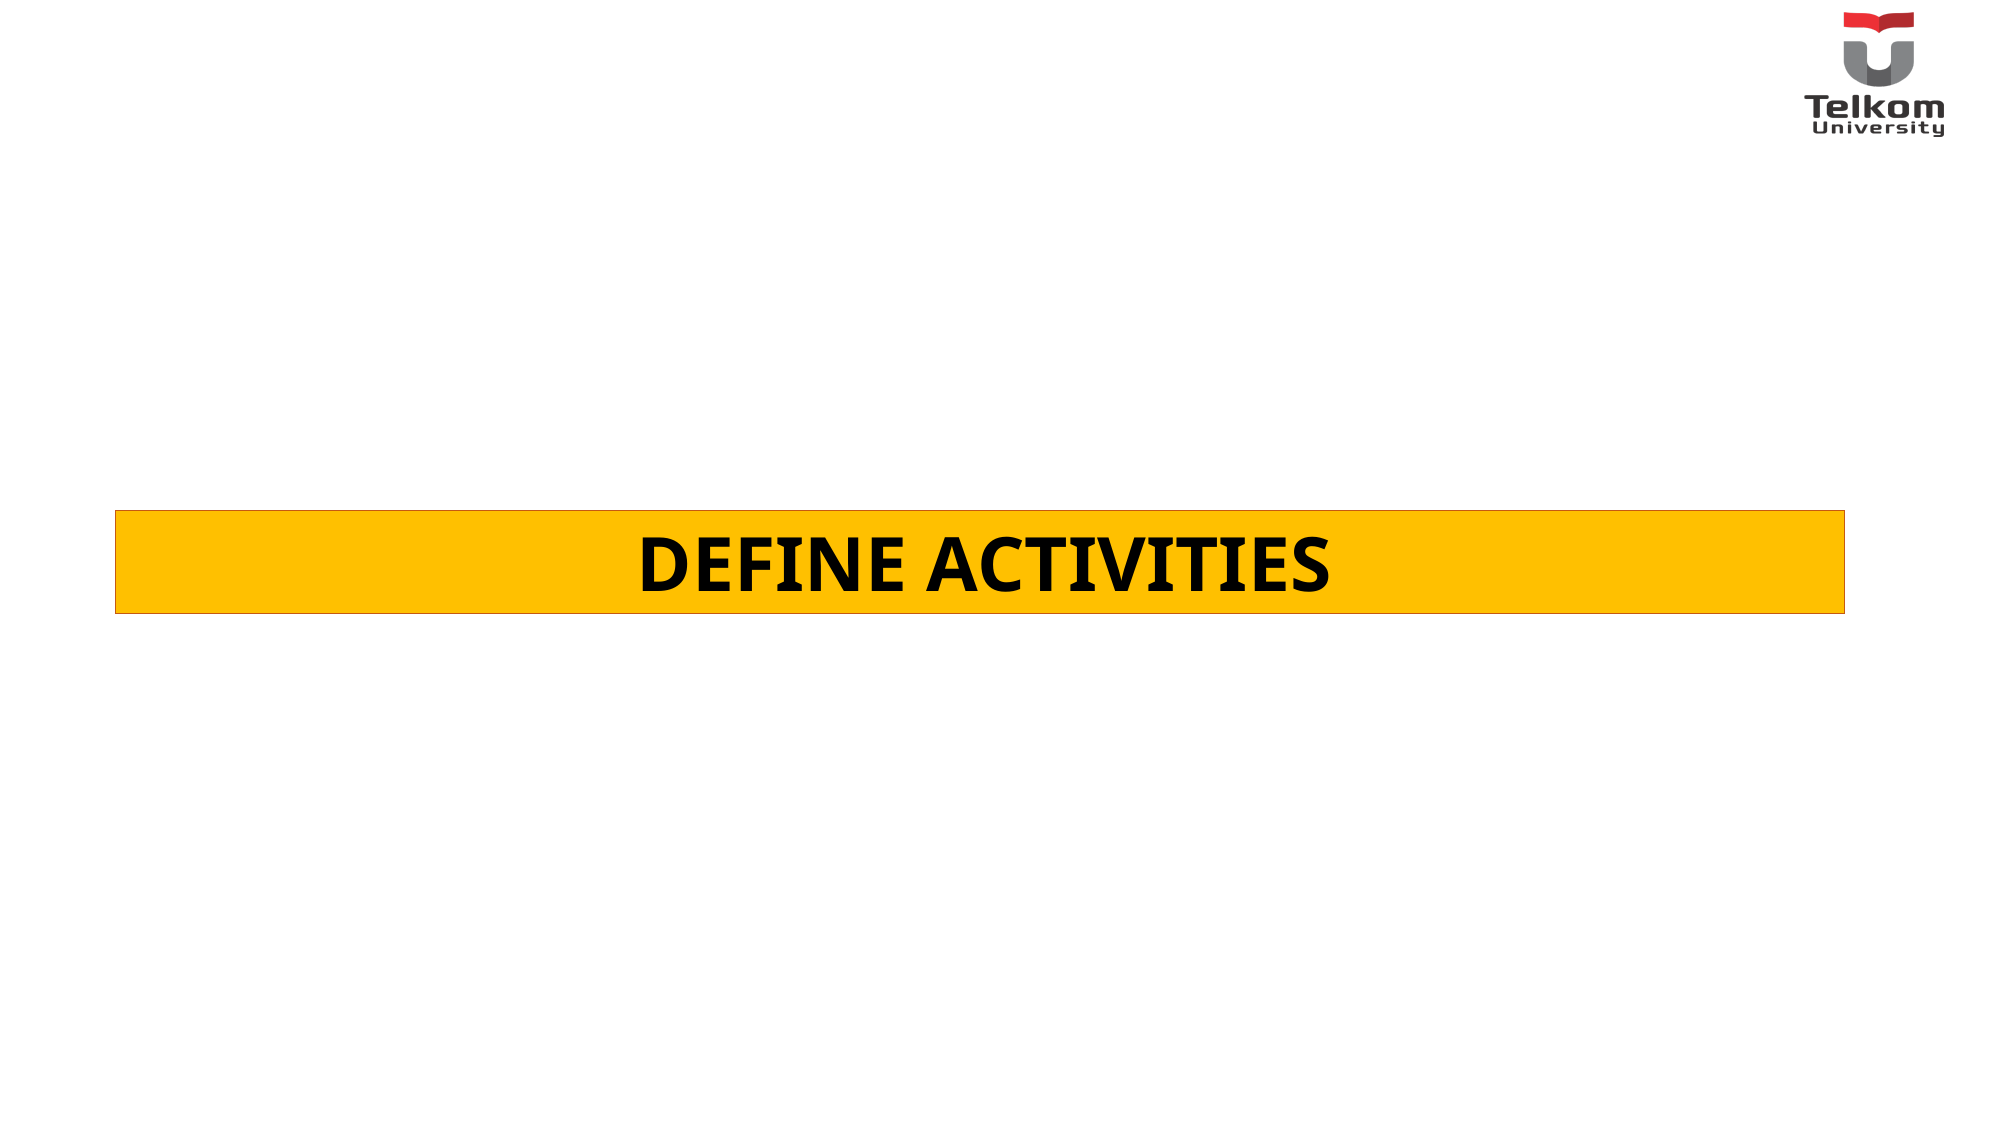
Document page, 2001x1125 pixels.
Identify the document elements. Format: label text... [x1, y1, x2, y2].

text_box DEFINE ACTIVITIES [115, 510, 1845, 614]
picture [1804, 12, 1944, 137]
